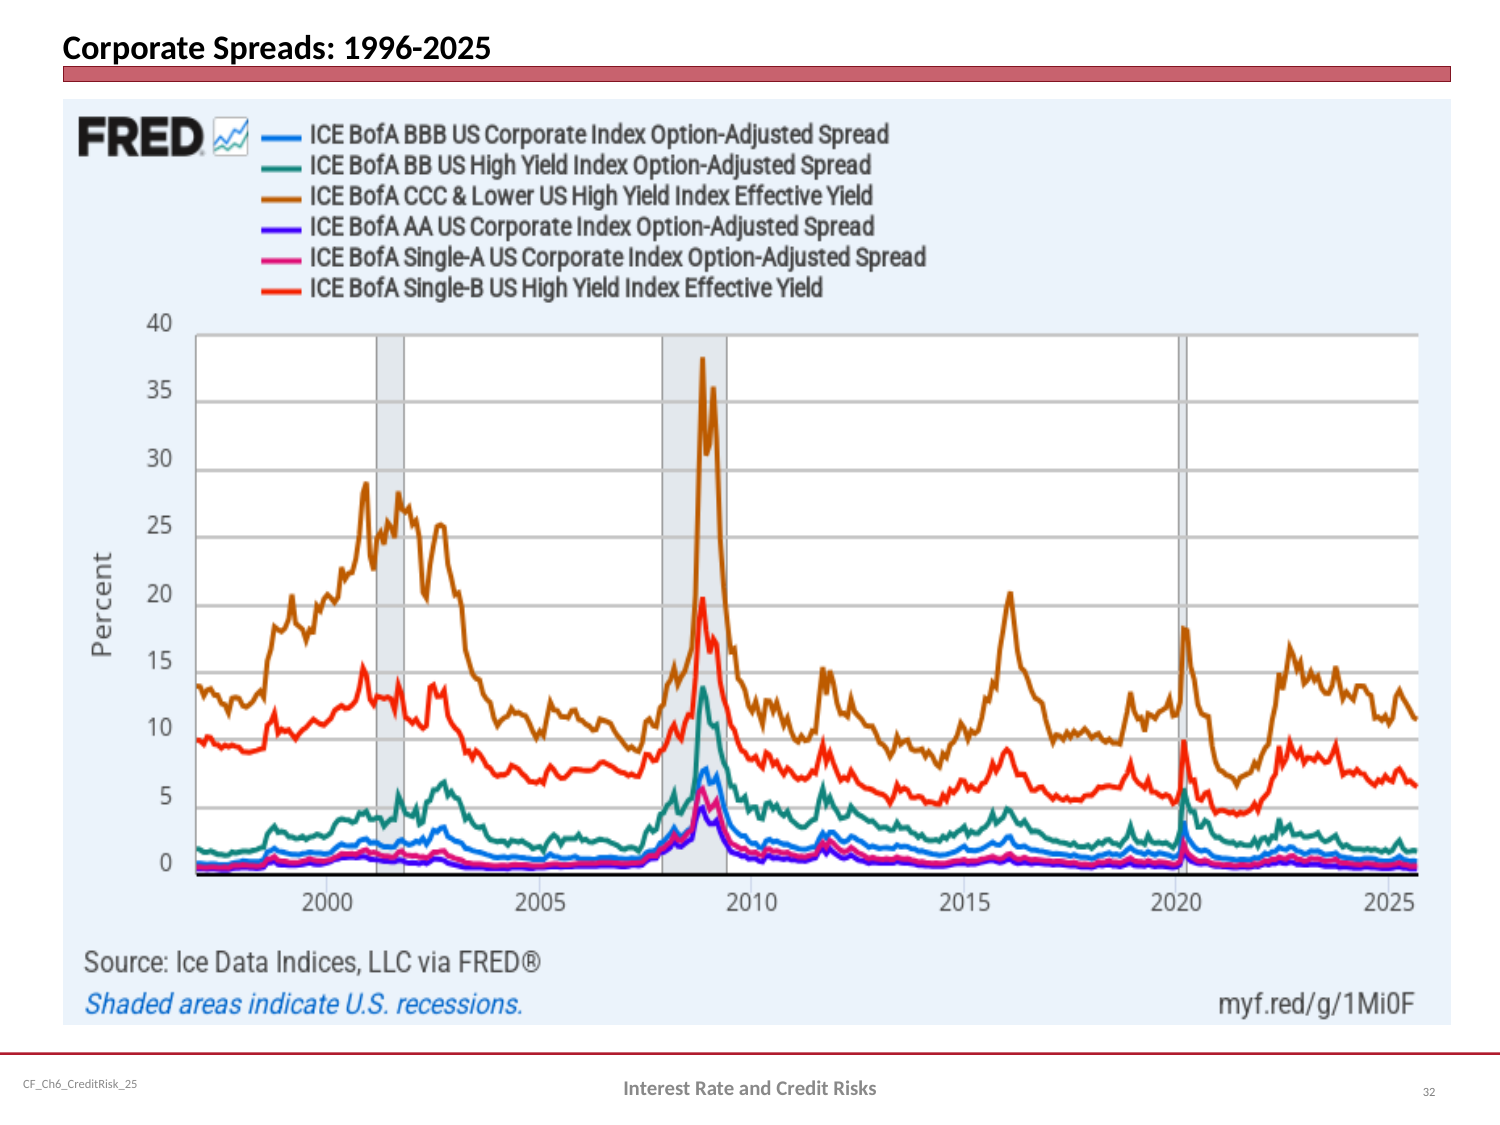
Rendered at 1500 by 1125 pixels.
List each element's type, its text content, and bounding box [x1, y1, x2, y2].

slide_number 32 [1375, 1061, 1451, 1122]
picture [62, 99, 1451, 1026]
footer Interest Rate and Credit Risks [512, 1056, 988, 1117]
title Corporate Spreads: 1996-2025 [62, 6, 1451, 67]
